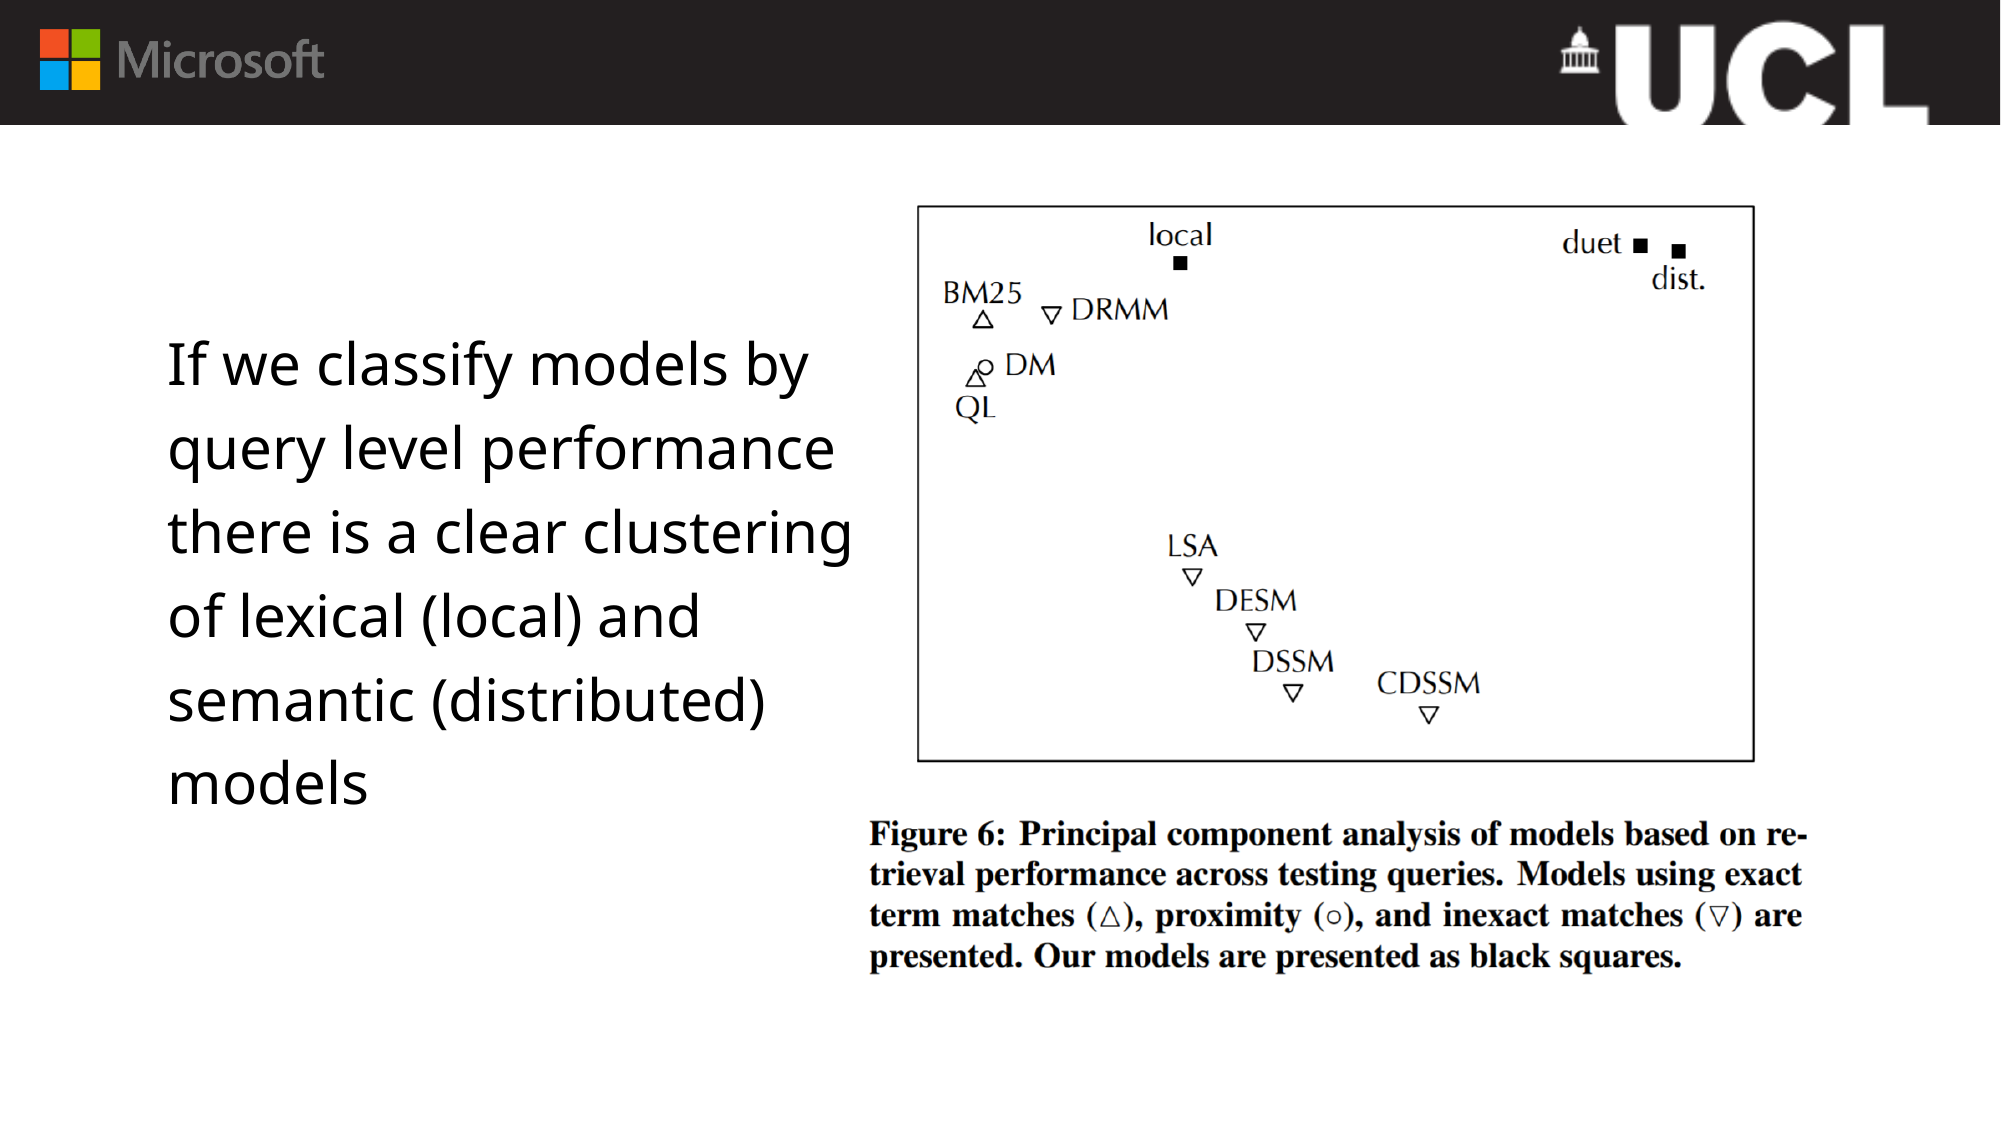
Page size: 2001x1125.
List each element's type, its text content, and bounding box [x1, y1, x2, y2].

list If we classify models by query level performance there is a clear clustering of lexical (local) and semantic (distributed) models [152, 306, 856, 843]
picture [0, 0, 363, 126]
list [856, 187, 1822, 988]
